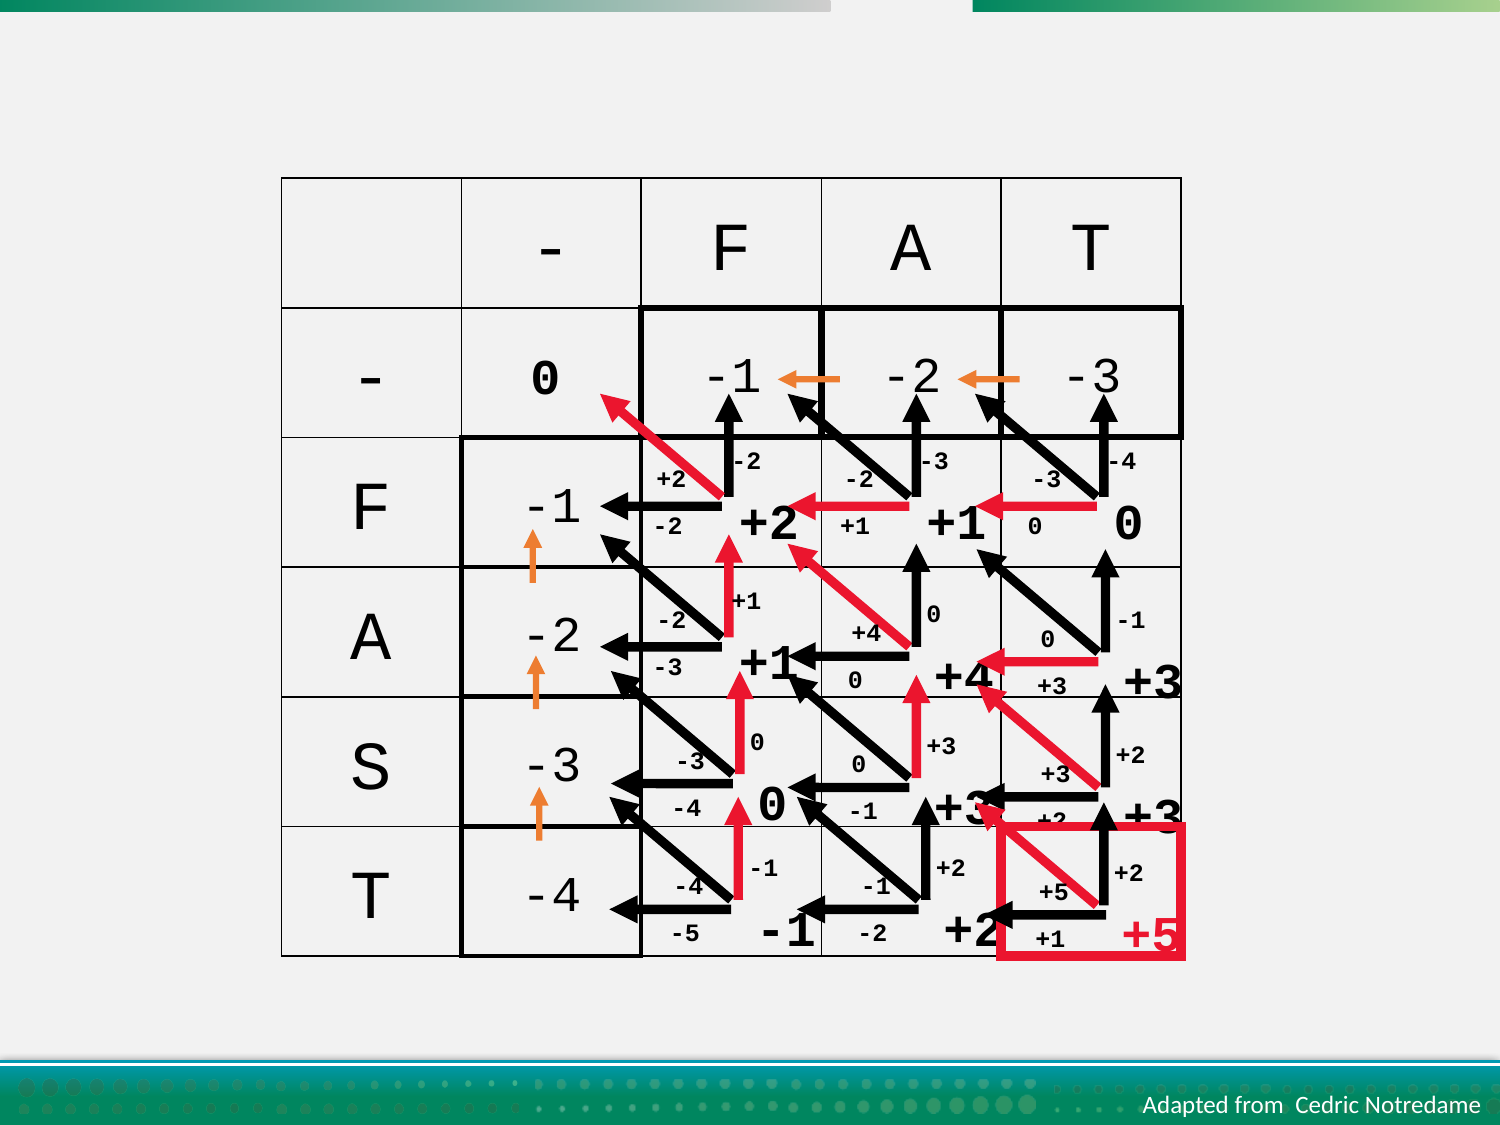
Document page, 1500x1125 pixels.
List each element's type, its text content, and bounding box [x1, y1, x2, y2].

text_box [787, 543, 1010, 674]
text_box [609, 796, 796, 965]
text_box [787, 674, 1010, 796]
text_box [599, 534, 815, 699]
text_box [974, 393, 1159, 549]
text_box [976, 549, 1199, 684]
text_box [610, 671, 803, 796]
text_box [974, 802, 1197, 971]
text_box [787, 393, 974, 543]
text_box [281, 178, 1182, 957]
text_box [599, 393, 787, 534]
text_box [976, 684, 1199, 853]
text_box Adapted from Cedric Notredame [1127, 1081, 1497, 1125]
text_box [796, 796, 1019, 965]
